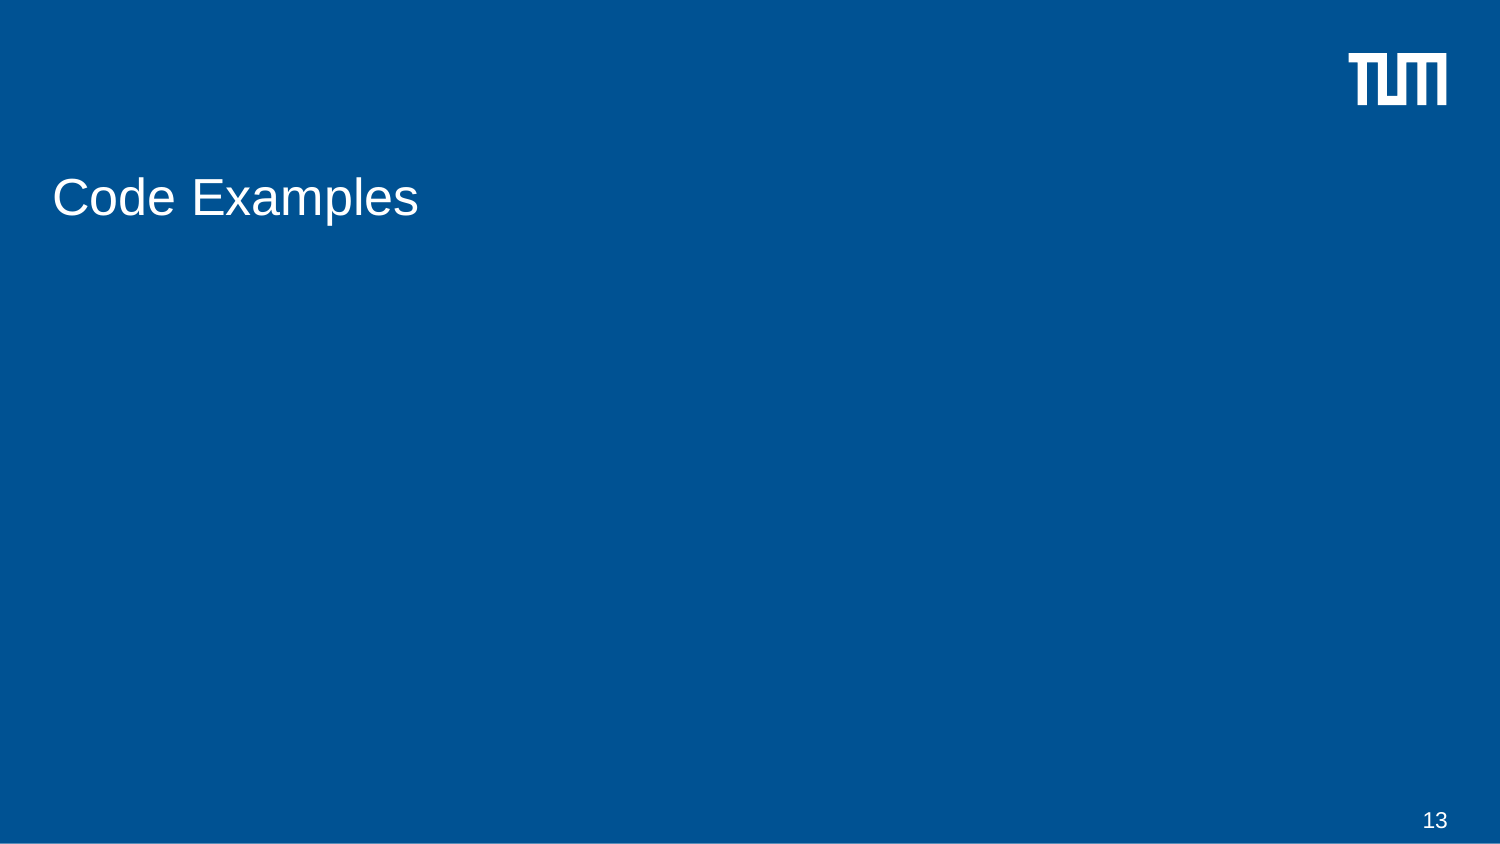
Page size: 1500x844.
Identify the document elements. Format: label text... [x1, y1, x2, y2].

title Code Examples [52, 159, 1449, 223]
slide_number 13 [1111, 796, 1448, 842]
